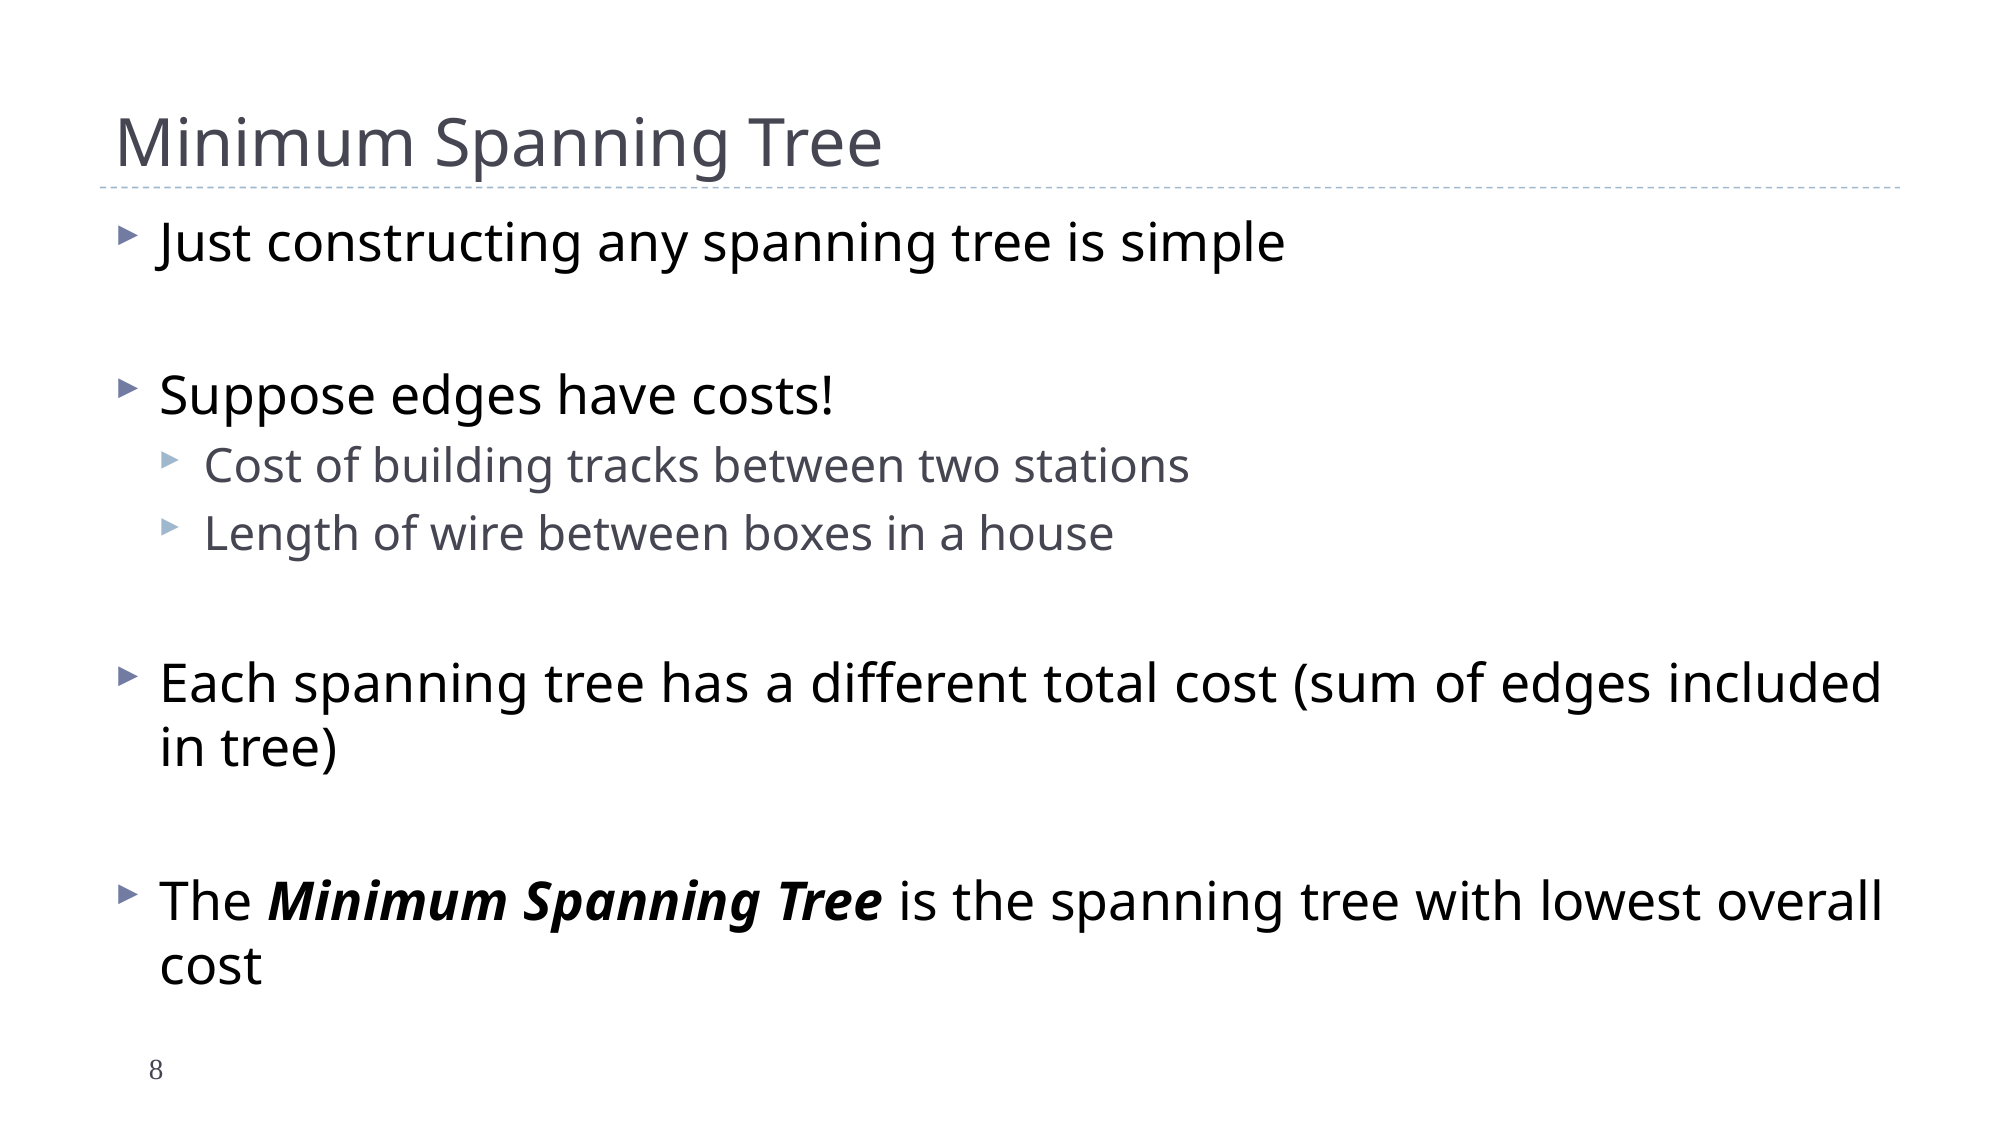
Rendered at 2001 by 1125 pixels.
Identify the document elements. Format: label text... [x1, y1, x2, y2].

slide_number 8 [133, 1042, 568, 1103]
title Minimum Spanning Tree [99, 24, 1900, 188]
list Just constructing any spanning tree is simple Suppose edges have costs! Cost of building tracks between two stations Length of wire between boxes in a house Each spanning tree has a different total cost (sum of edges included in tree) The Minimum Spanning Tree is the spanning tree with lowest overall cost [99, 200, 1900, 1010]
